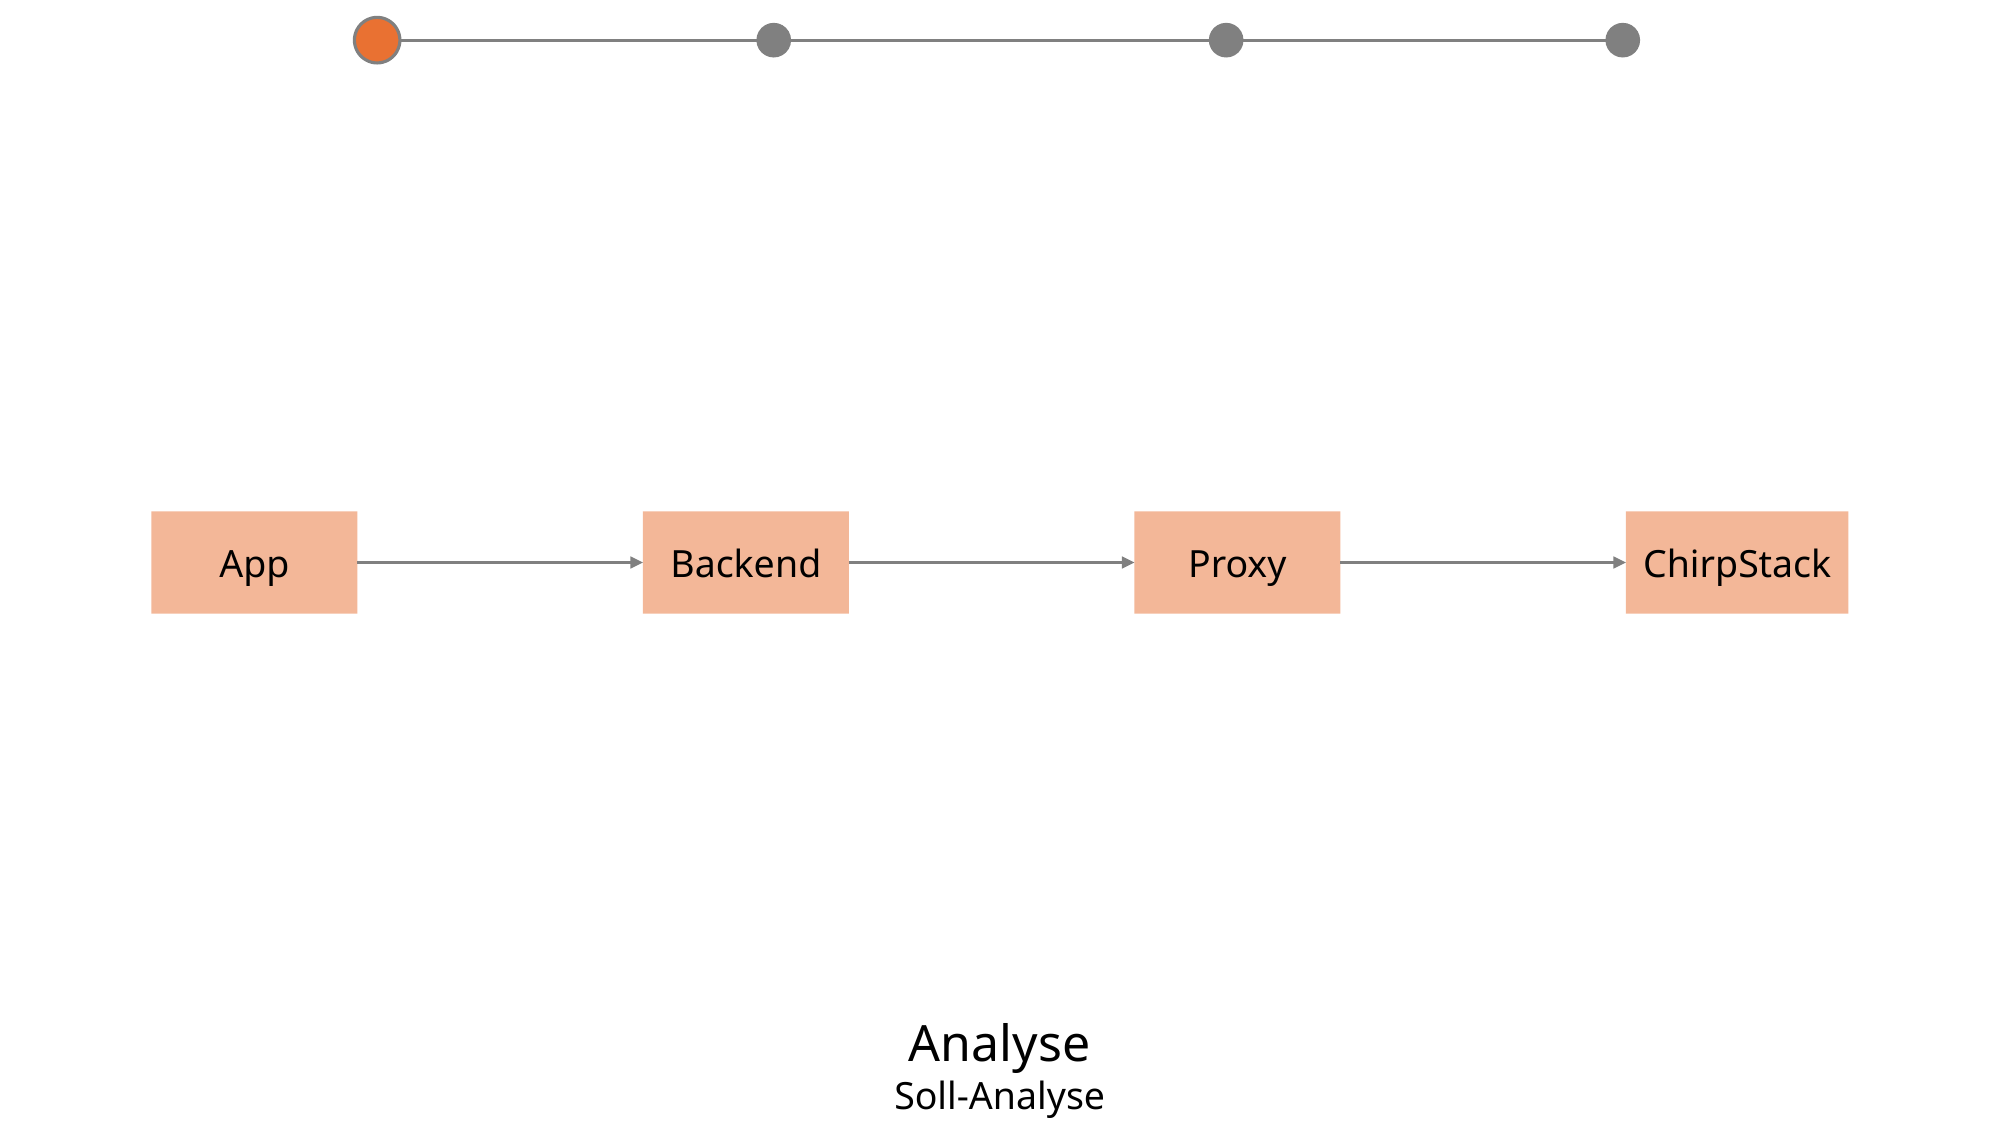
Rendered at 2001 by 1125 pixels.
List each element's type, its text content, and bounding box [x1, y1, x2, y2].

text_box ChirpStack [1625, 511, 1849, 614]
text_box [360, 23, 1640, 57]
text_box Analyse [760, 1003, 1240, 1064]
text_box Soll-Analyse [760, 1064, 1240, 1125]
text_box App [151, 511, 358, 614]
text_box Proxy [1134, 511, 1341, 614]
text_box Backend [642, 511, 849, 614]
text_box [352, 15, 395, 65]
